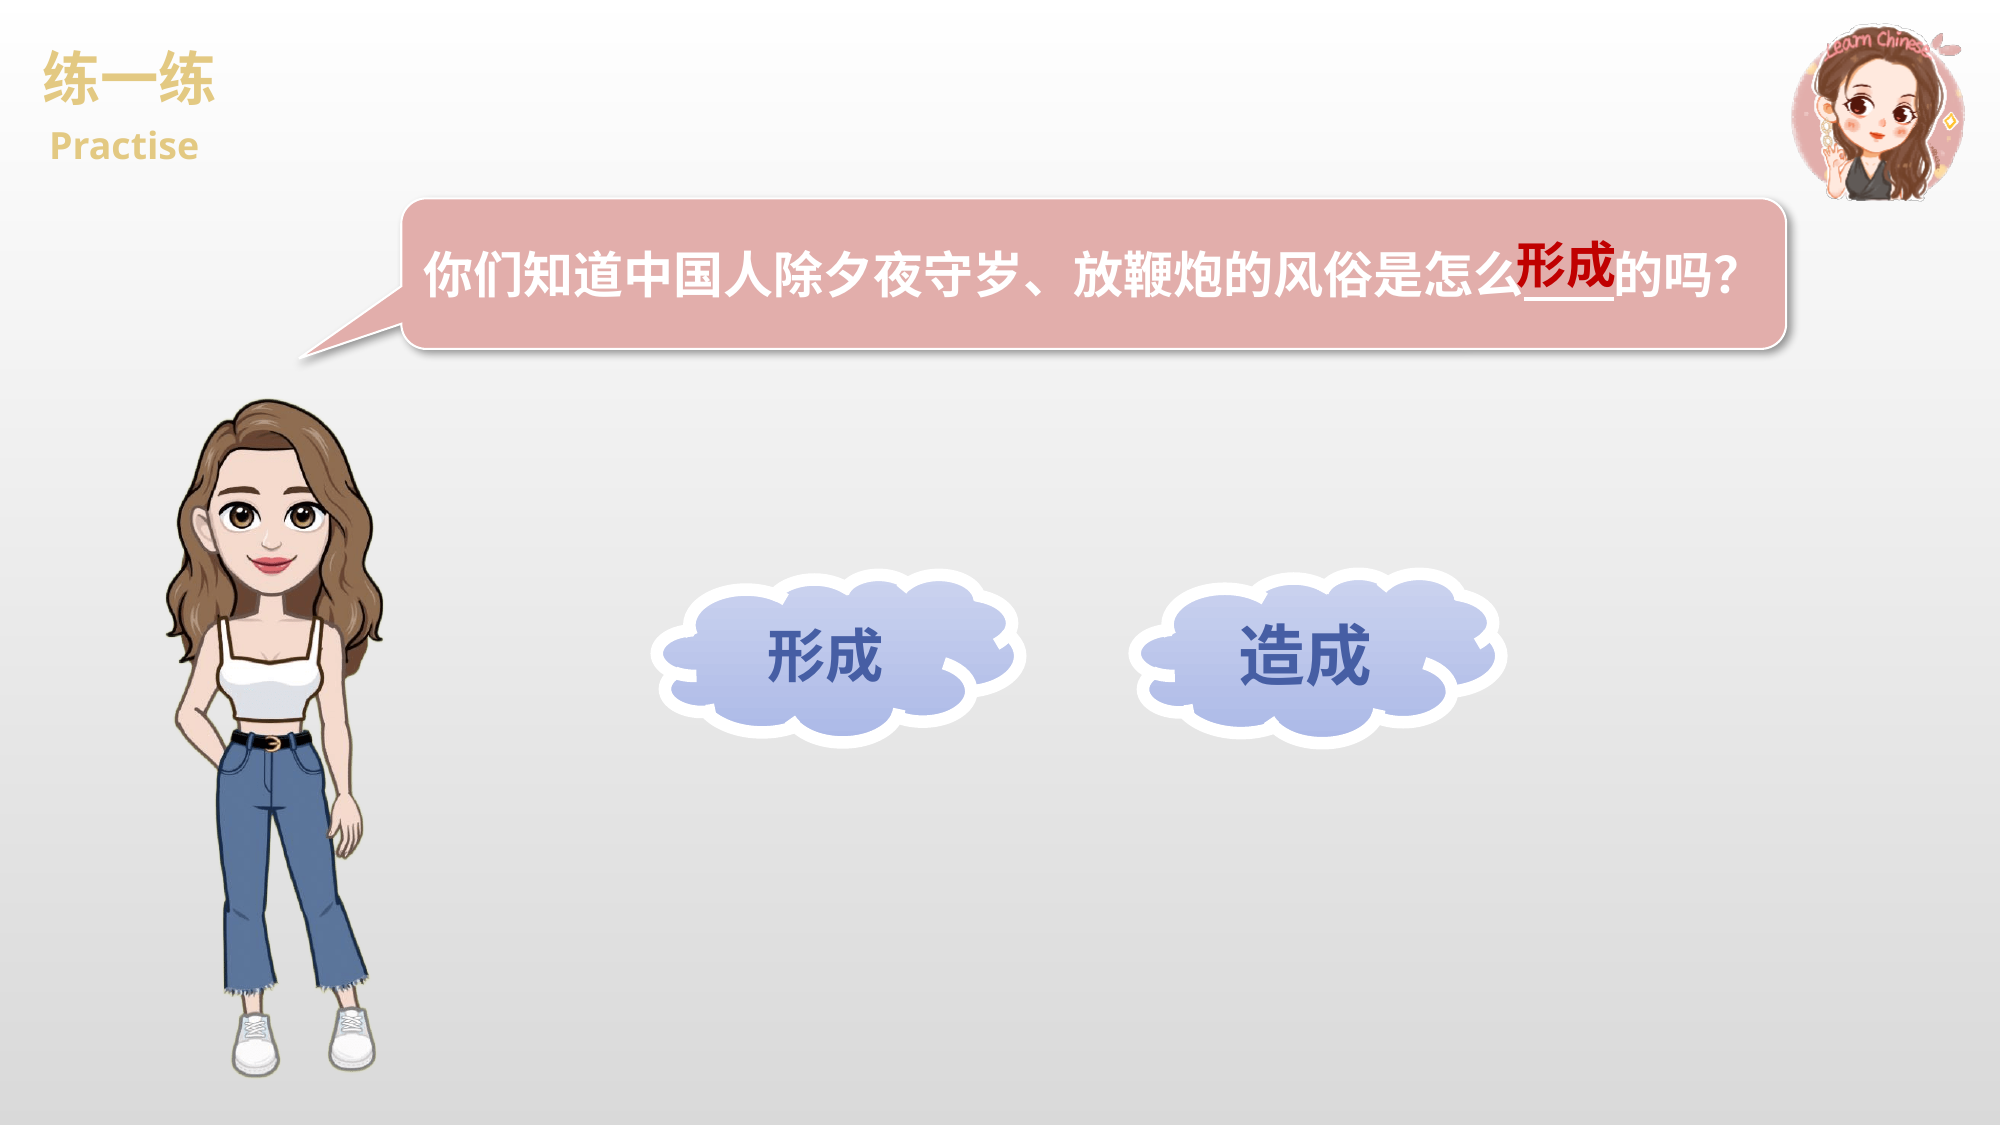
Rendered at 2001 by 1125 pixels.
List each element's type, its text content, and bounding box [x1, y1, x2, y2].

text_box 练一练 [27, 35, 233, 120]
text_box 你们知道中国人除夕夜守岁、放鞭炮的风俗是怎么 的吗？ [375, 197, 1788, 350]
picture [1758, 0, 1998, 240]
picture [0, 303, 548, 1125]
text_box 造成 [1133, 572, 1503, 745]
text_box 形成 [655, 573, 1022, 745]
text_box 形成 [1438, 226, 1695, 302]
text_box Practise [34, 115, 215, 175]
